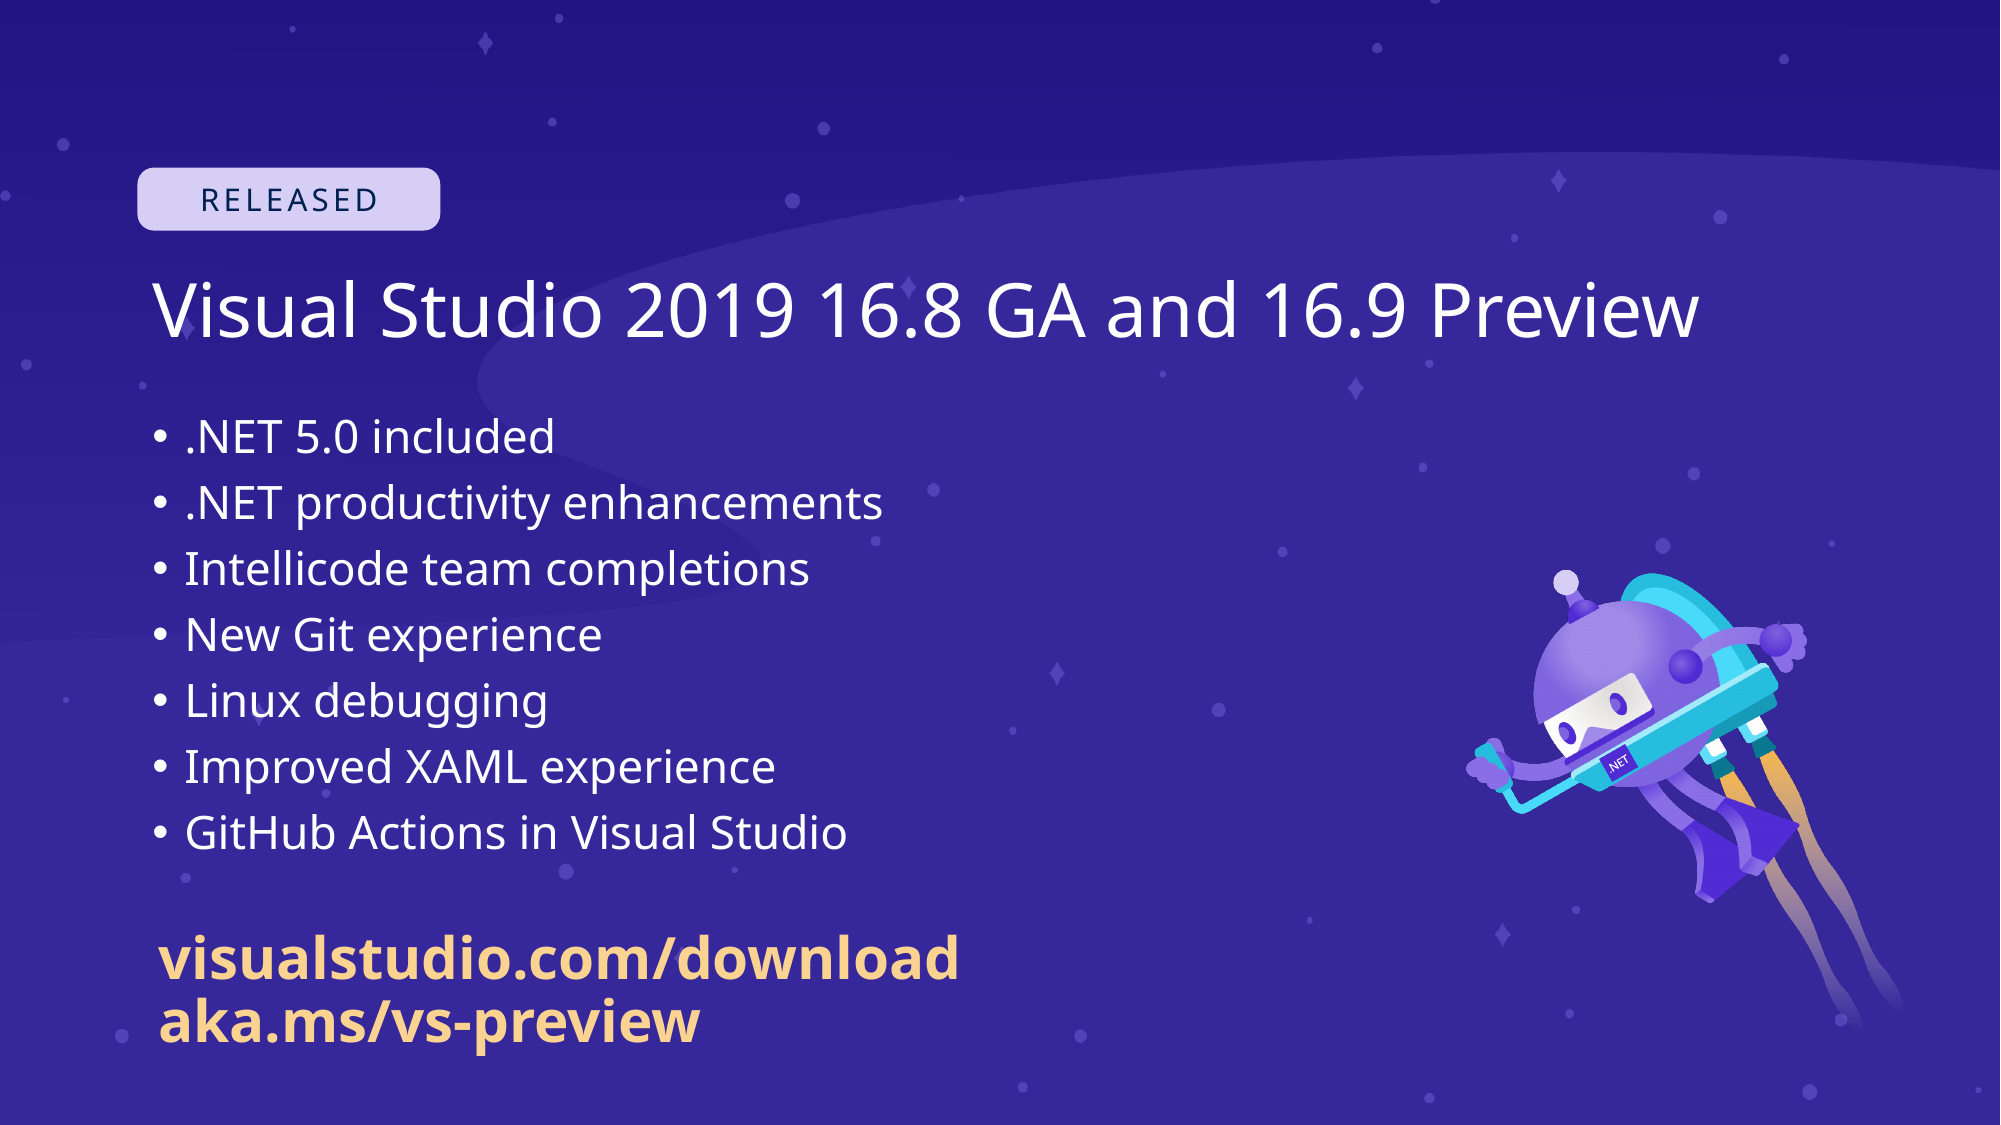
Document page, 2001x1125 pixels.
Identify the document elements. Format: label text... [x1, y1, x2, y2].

list .NET 5.0 included .NET productivity enhancements Intellicode team completions New Git experience Linux debugging Improved XAML experience GitHub Actions in Visual Studio [137, 406, 1863, 867]
title Visual Studio 2019 16.8 GA and 16.9 Preview [137, 258, 1863, 369]
picture [0, 0, 2000, 1125]
text_box visualstudio.com/download aka.ms/vs-preview [143, 954, 1869, 1030]
